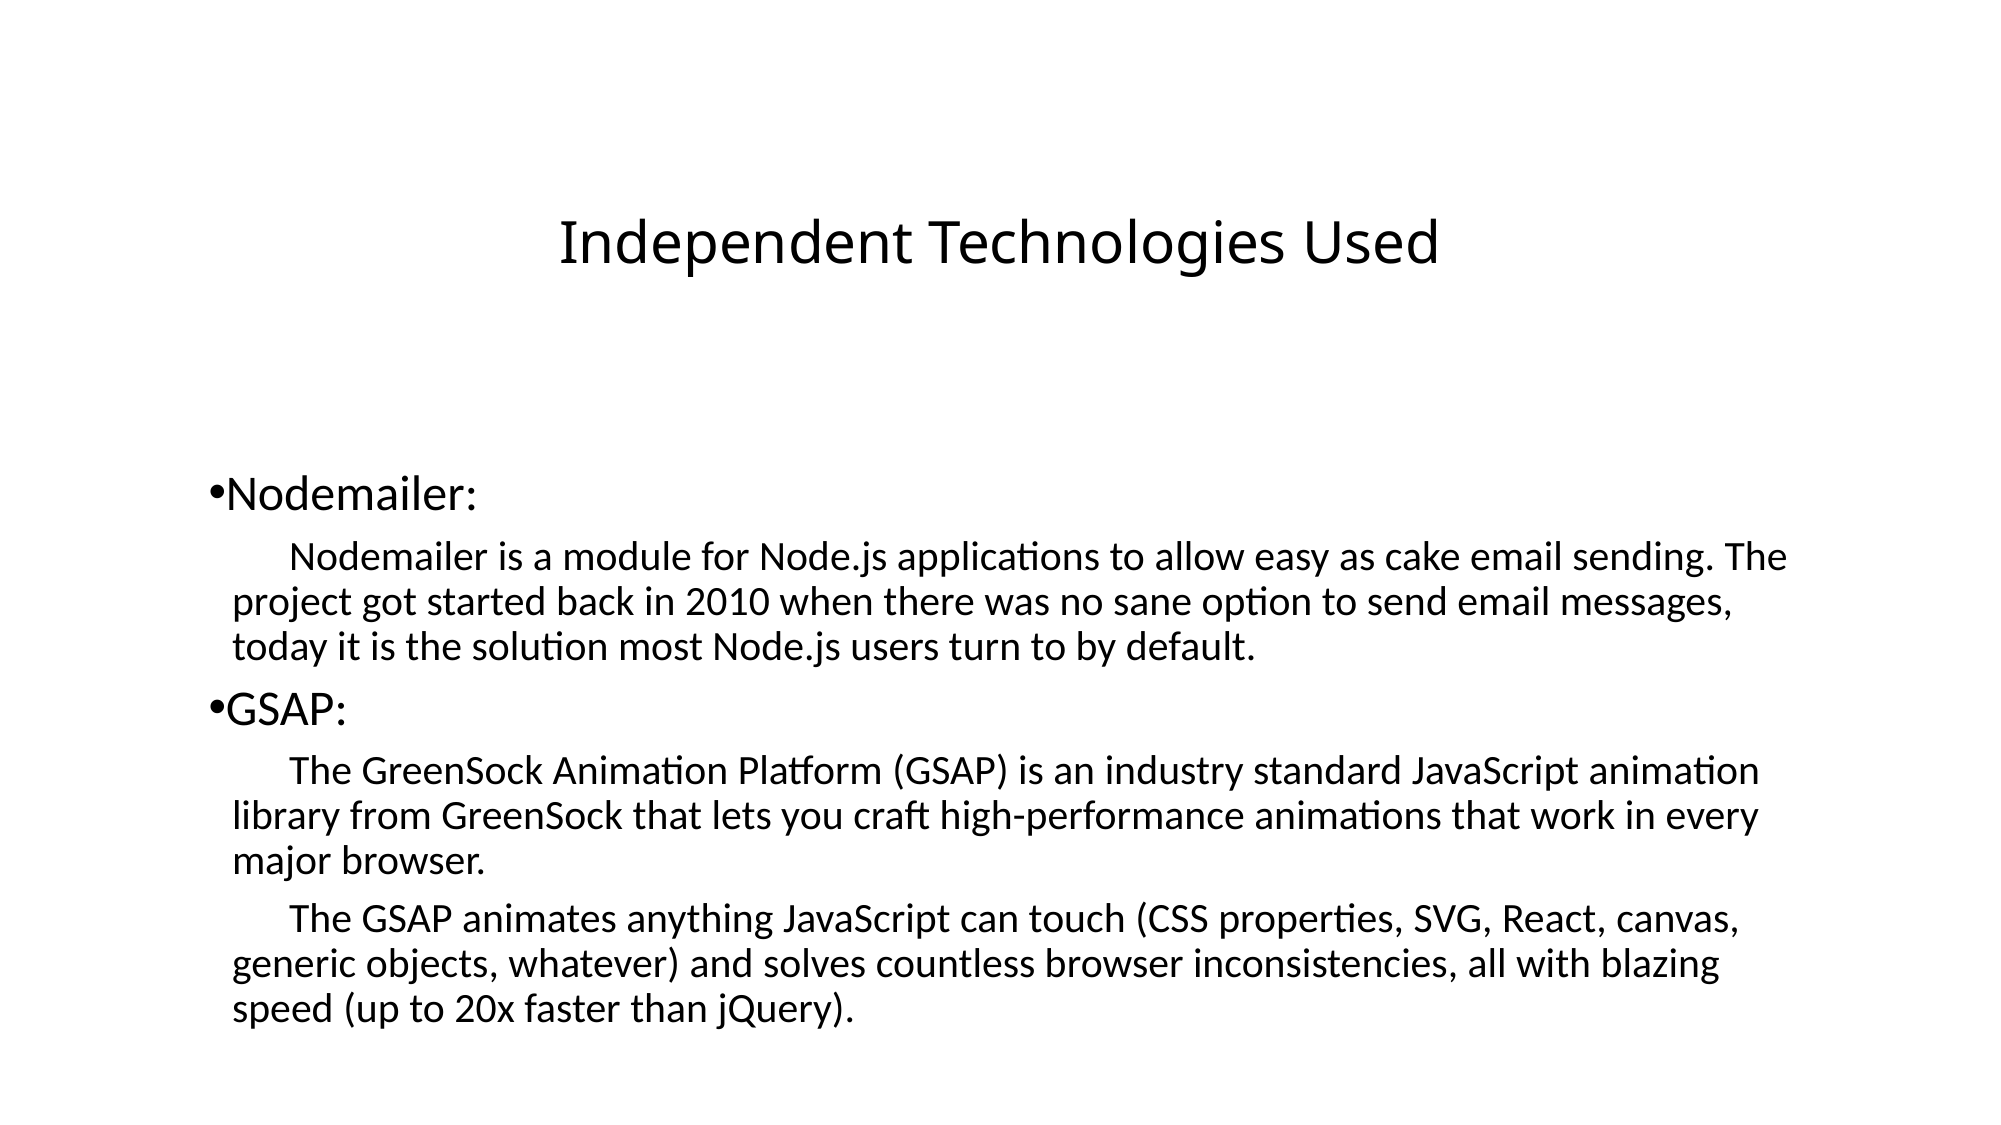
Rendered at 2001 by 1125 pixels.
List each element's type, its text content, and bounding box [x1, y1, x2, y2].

text_box Nodemailer: Nodemailer is a module for Node.js applications to allow easy as cake email sending. The project got started back in 2010 when there was no sane option to send email messages, today it is the solution most Node.js users turn to by default. GSAP: The GreenSock Animation Platform (GSAP) is an industry standard JavaScript animation library from GreenSock that lets you craft high-performance animations that work in every major browser. The GSAP animates anything JavaScript can touch (CSS properties, SVG, React, canvas, generic objects, whatever) and solves countless browser inconsistencies, all with blazing speed (up to 20x faster than jQuery). [193, 460, 1807, 1074]
title Independent Technologies Used [193, 135, 1807, 353]
